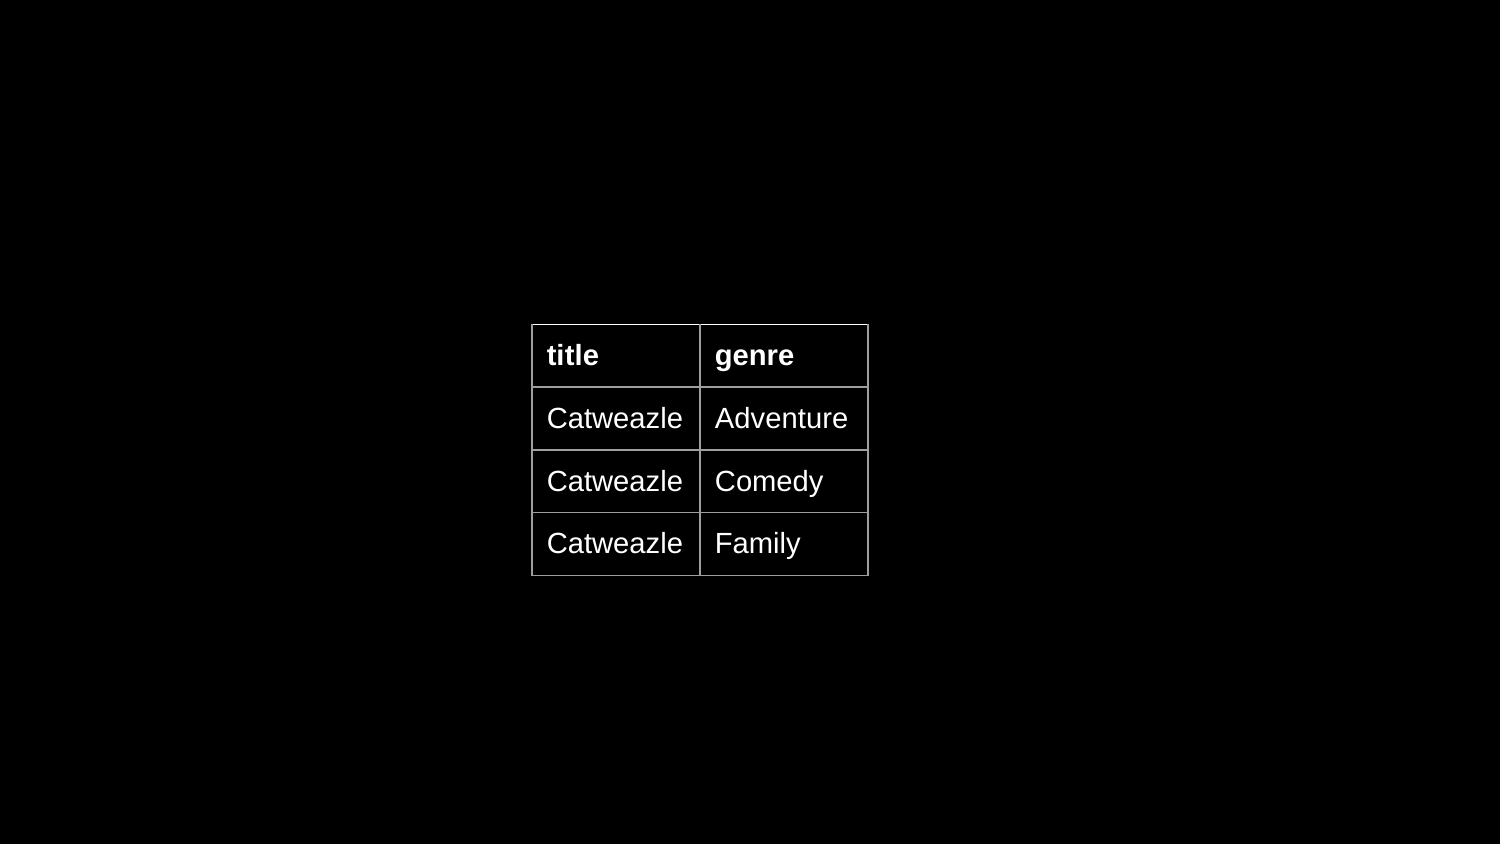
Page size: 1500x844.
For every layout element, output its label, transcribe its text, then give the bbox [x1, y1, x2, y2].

table_cell Catweazle [533, 513, 699, 575]
table_header title [533, 325, 699, 386]
table_cell Family [701, 513, 867, 575]
table_cell Catweazle [533, 451, 699, 512]
table_cell Comedy [701, 451, 867, 512]
table_cell Adventure [701, 388, 867, 449]
table_header genre [701, 325, 867, 386]
table_cell Catweazle [533, 388, 699, 449]
